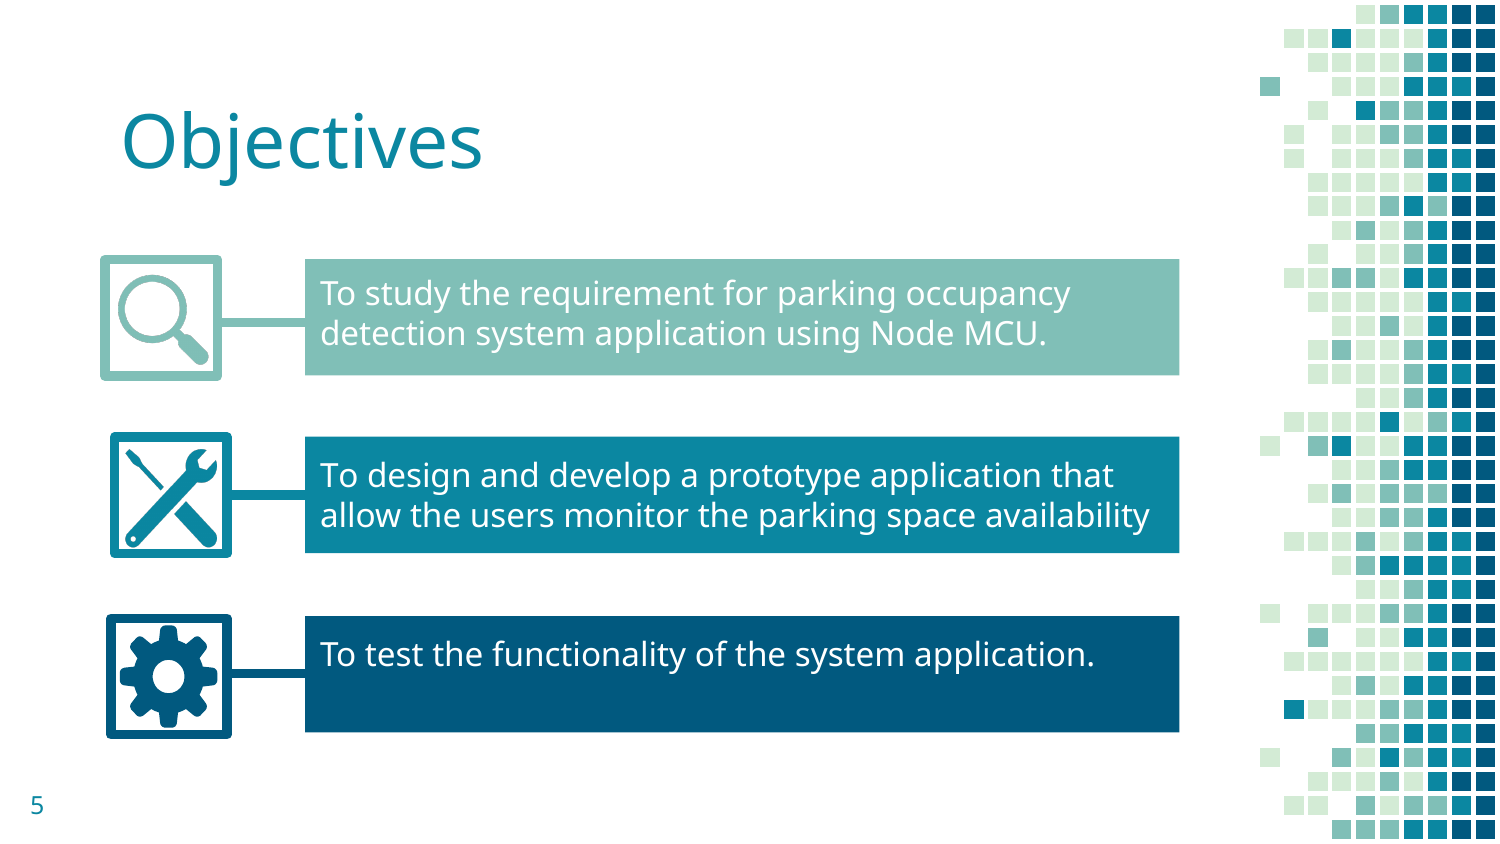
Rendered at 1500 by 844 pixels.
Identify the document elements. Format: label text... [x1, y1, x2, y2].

slide_number 5 [15, 774, 105, 839]
title Objectives [105, 57, 1215, 199]
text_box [104, 258, 1211, 735]
